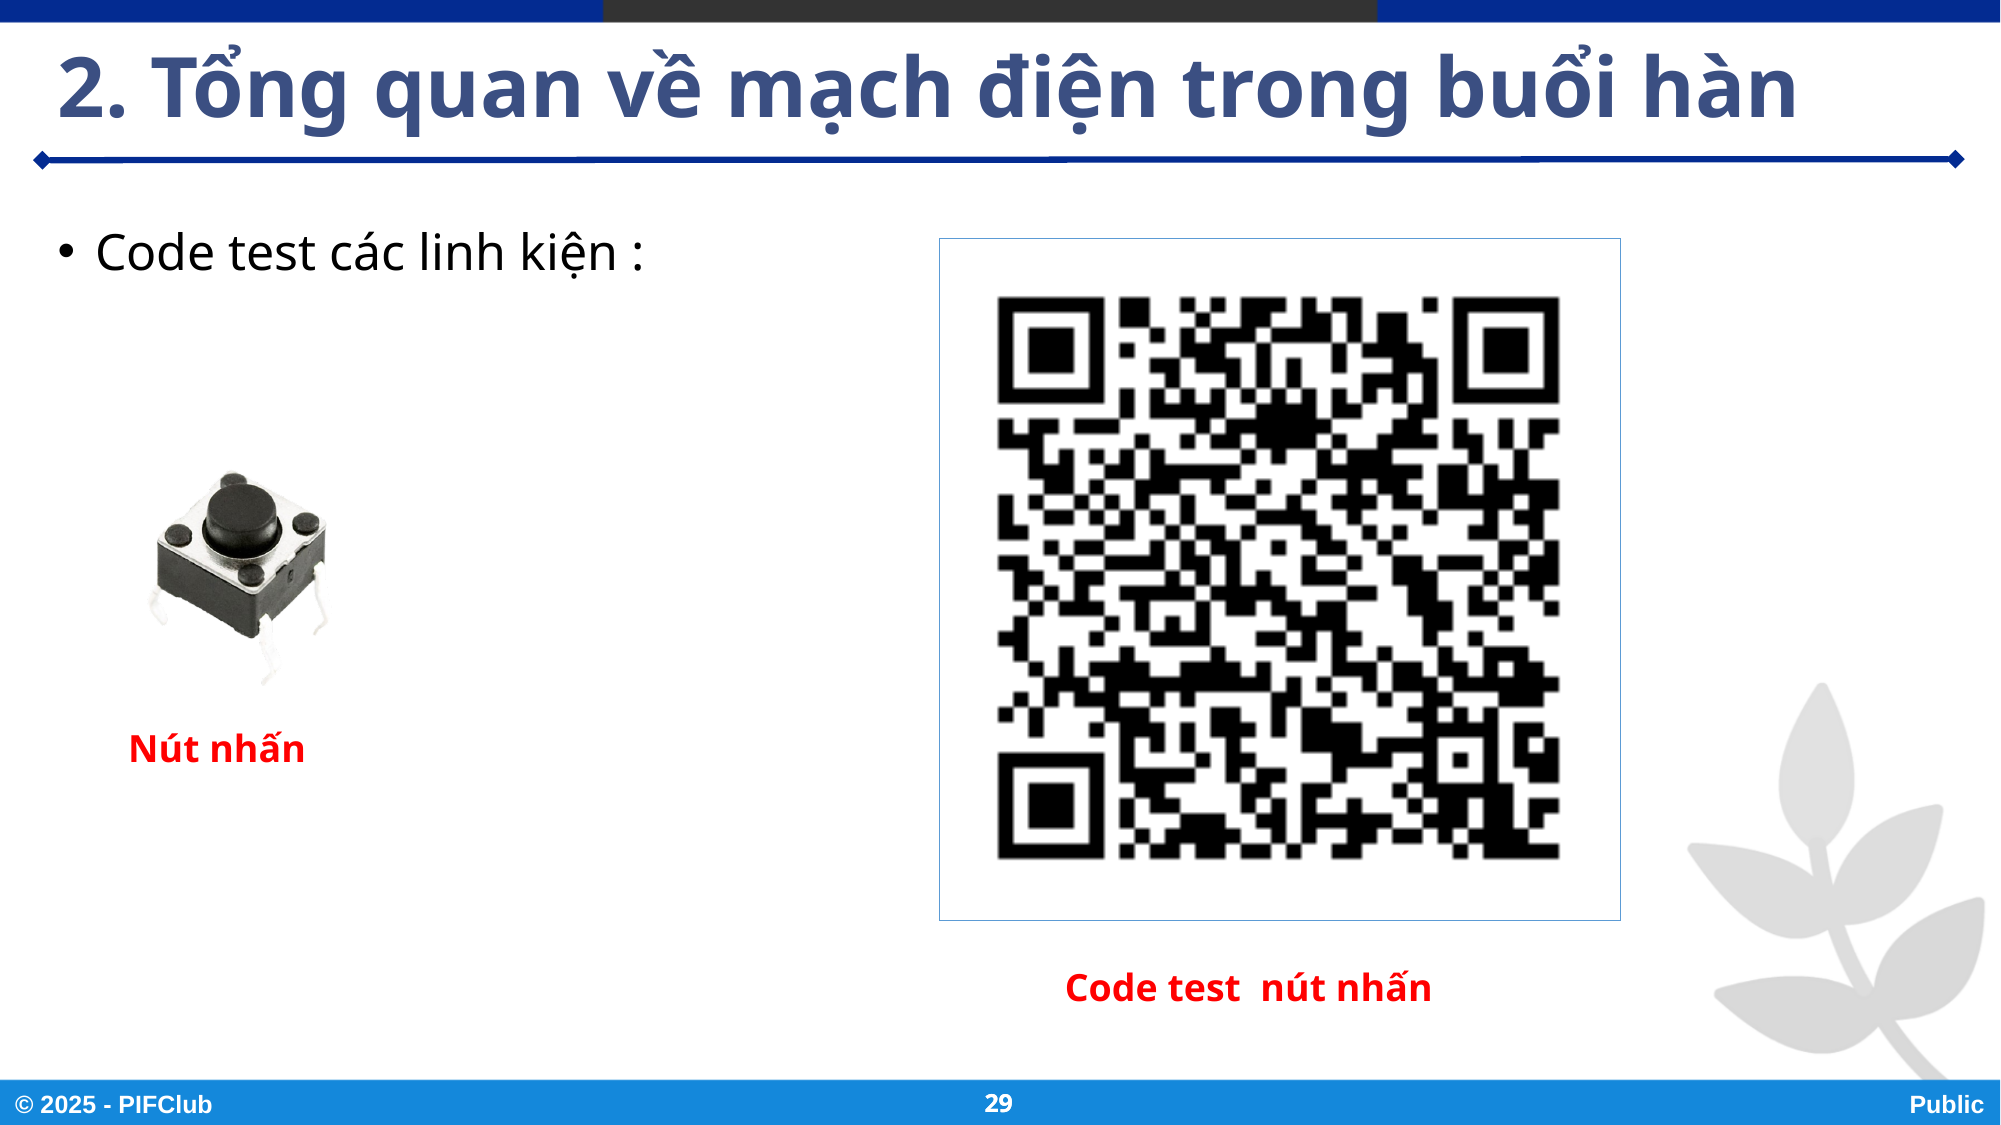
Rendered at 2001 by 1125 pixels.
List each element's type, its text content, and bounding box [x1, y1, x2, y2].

picture [0, 0, 2001, 1125]
list Code test các linh kiện : [42, 212, 1956, 988]
title 2. Tổng quan về mạch điện trong buổi hàn [42, 52, 1956, 129]
text_box Nút nhấn [21, 717, 413, 778]
text_box Code test nút nhấn [979, 956, 1519, 1016]
